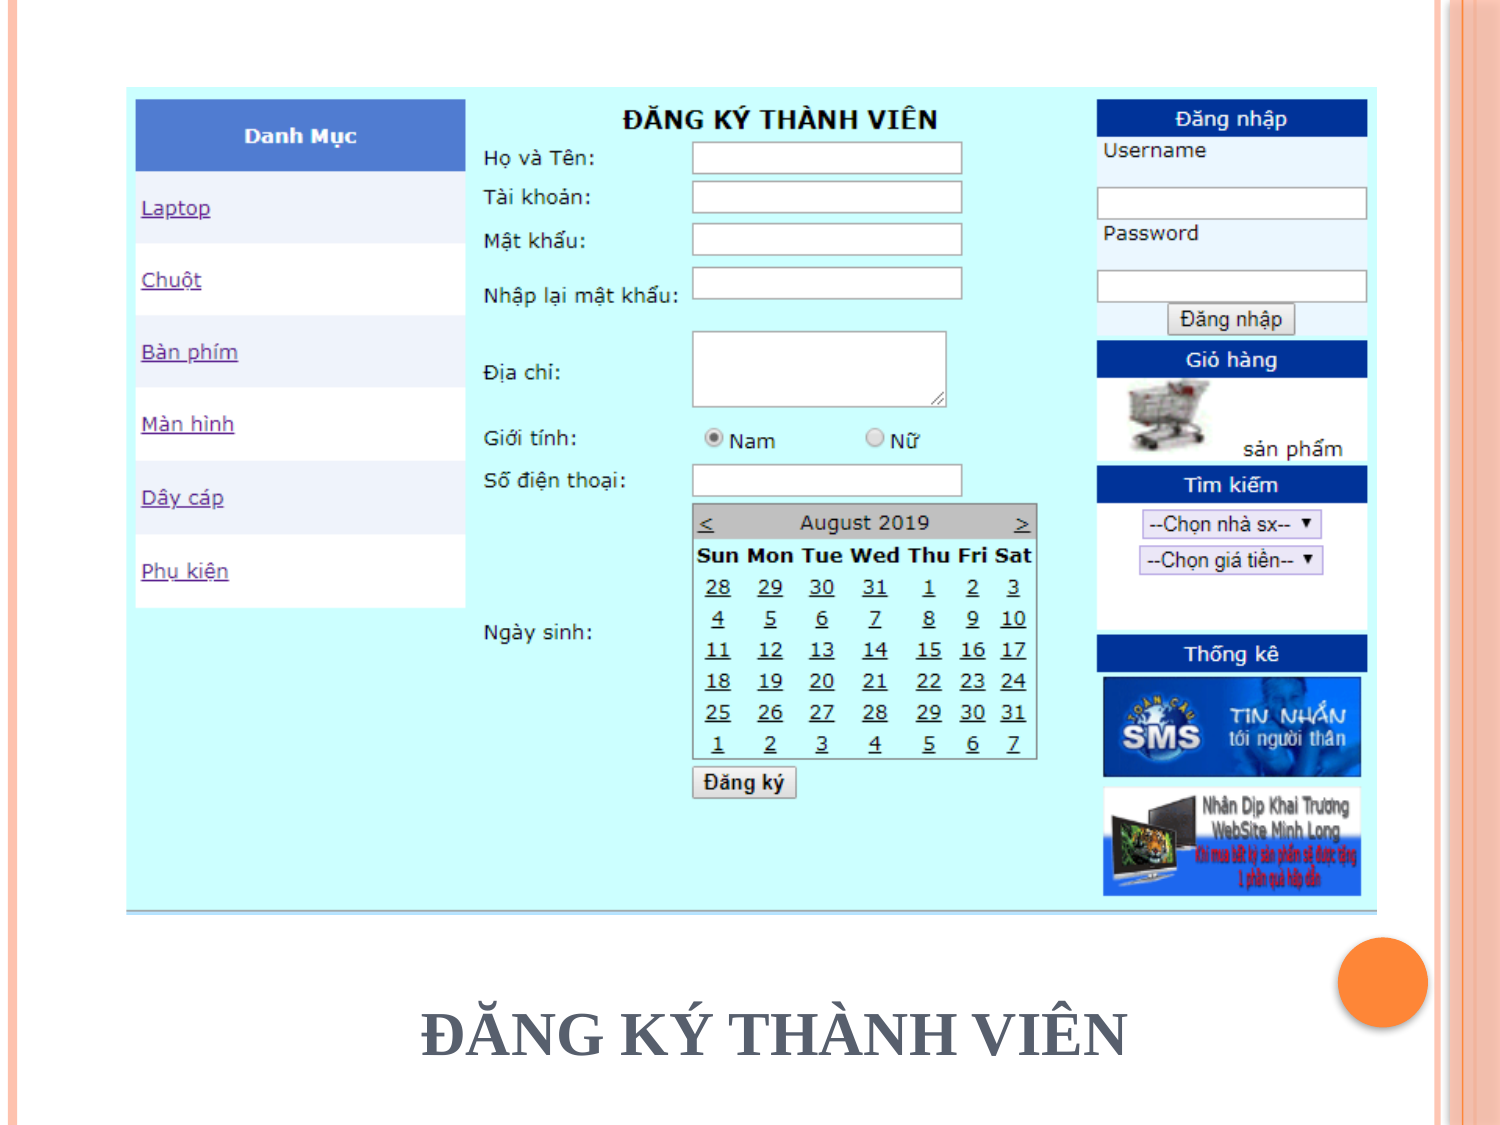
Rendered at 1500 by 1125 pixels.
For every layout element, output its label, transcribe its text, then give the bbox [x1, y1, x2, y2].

text_box ĐĂNG KÝ THÀNH VIÊN [162, 887, 1388, 1075]
picture [124, 86, 1378, 915]
